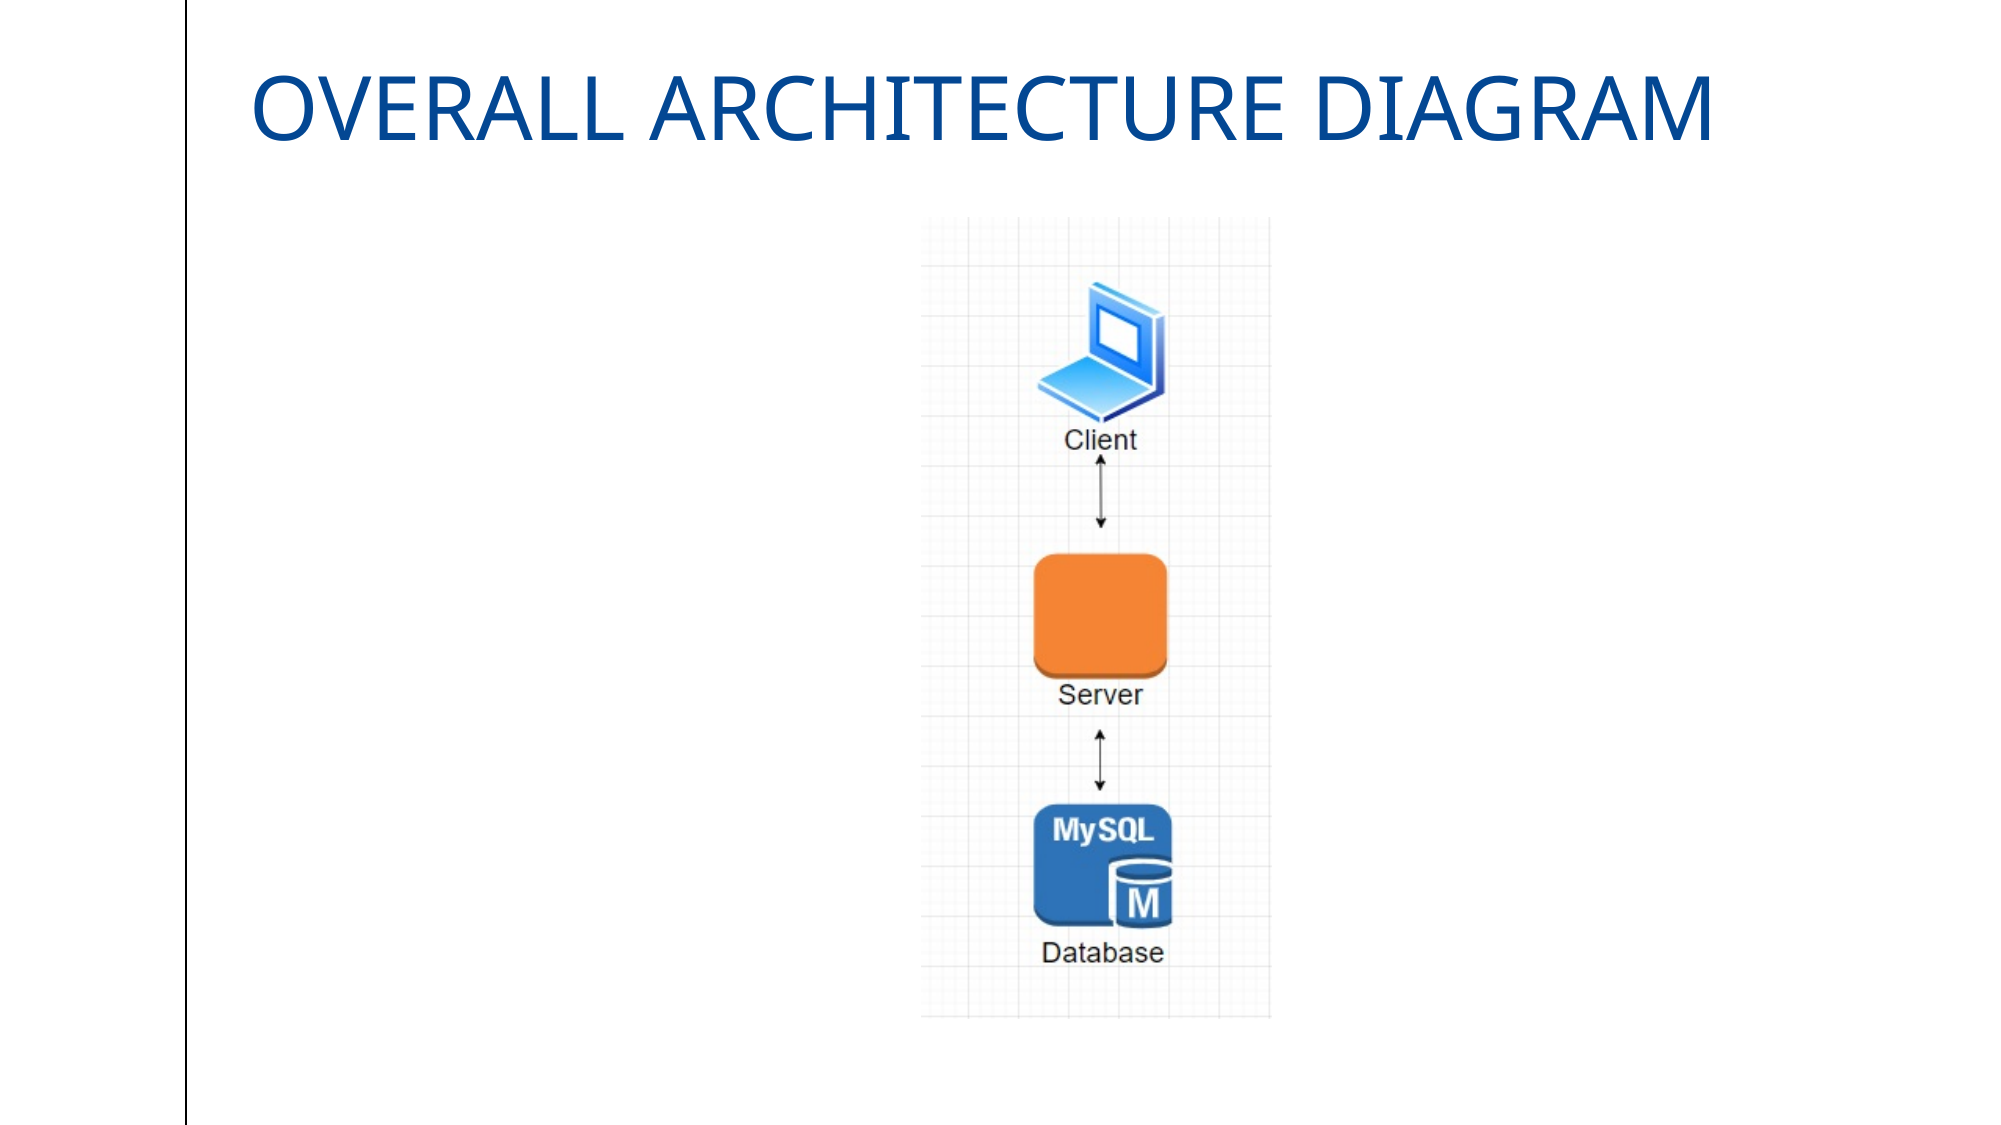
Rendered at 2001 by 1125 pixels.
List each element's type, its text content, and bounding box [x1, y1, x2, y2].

picture [921, 217, 1272, 1019]
title Overall architecture diagram [249, 55, 1943, 168]
